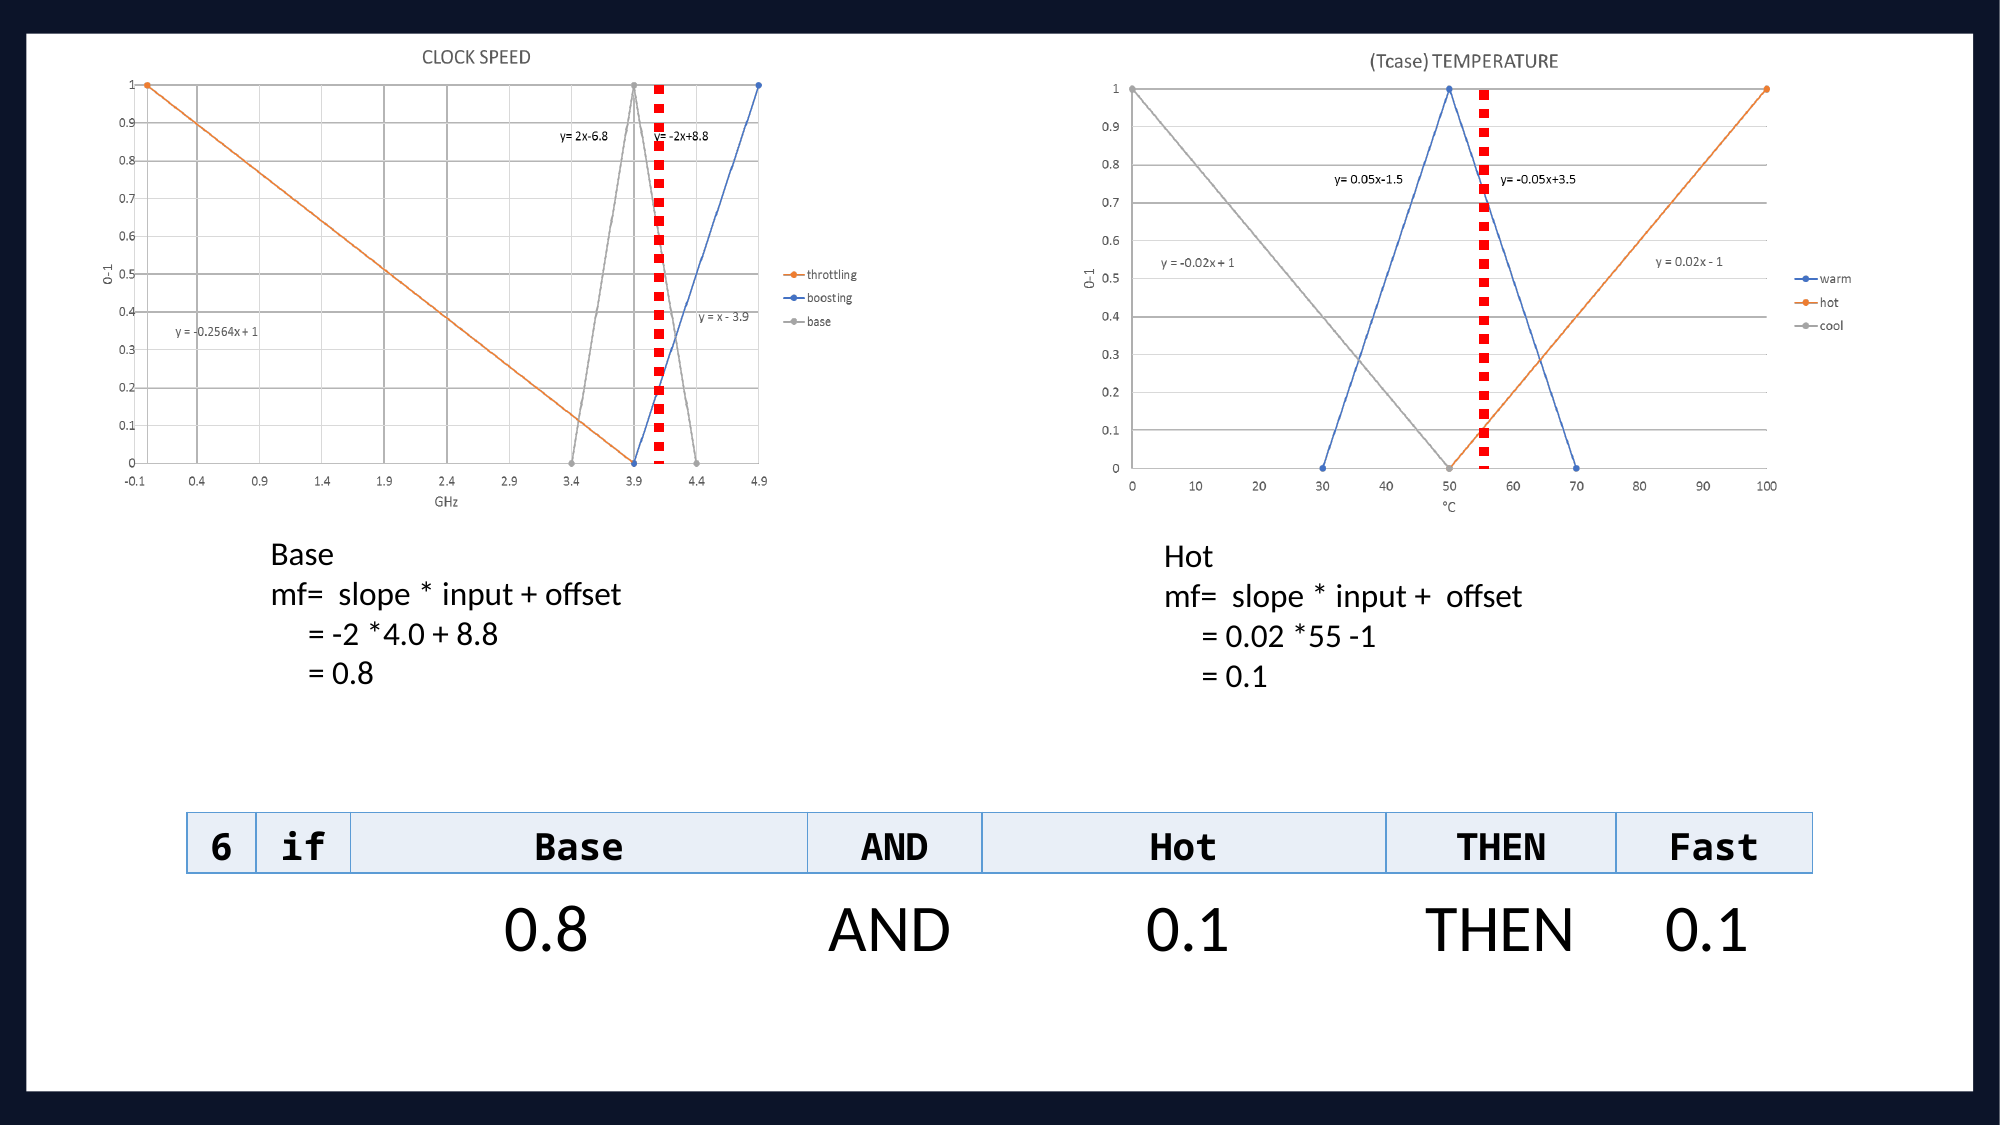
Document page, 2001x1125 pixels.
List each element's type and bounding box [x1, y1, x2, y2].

text_box [0, 0, 2000, 1125]
text_box [85, 34, 868, 525]
text_box [1065, 39, 1863, 530]
